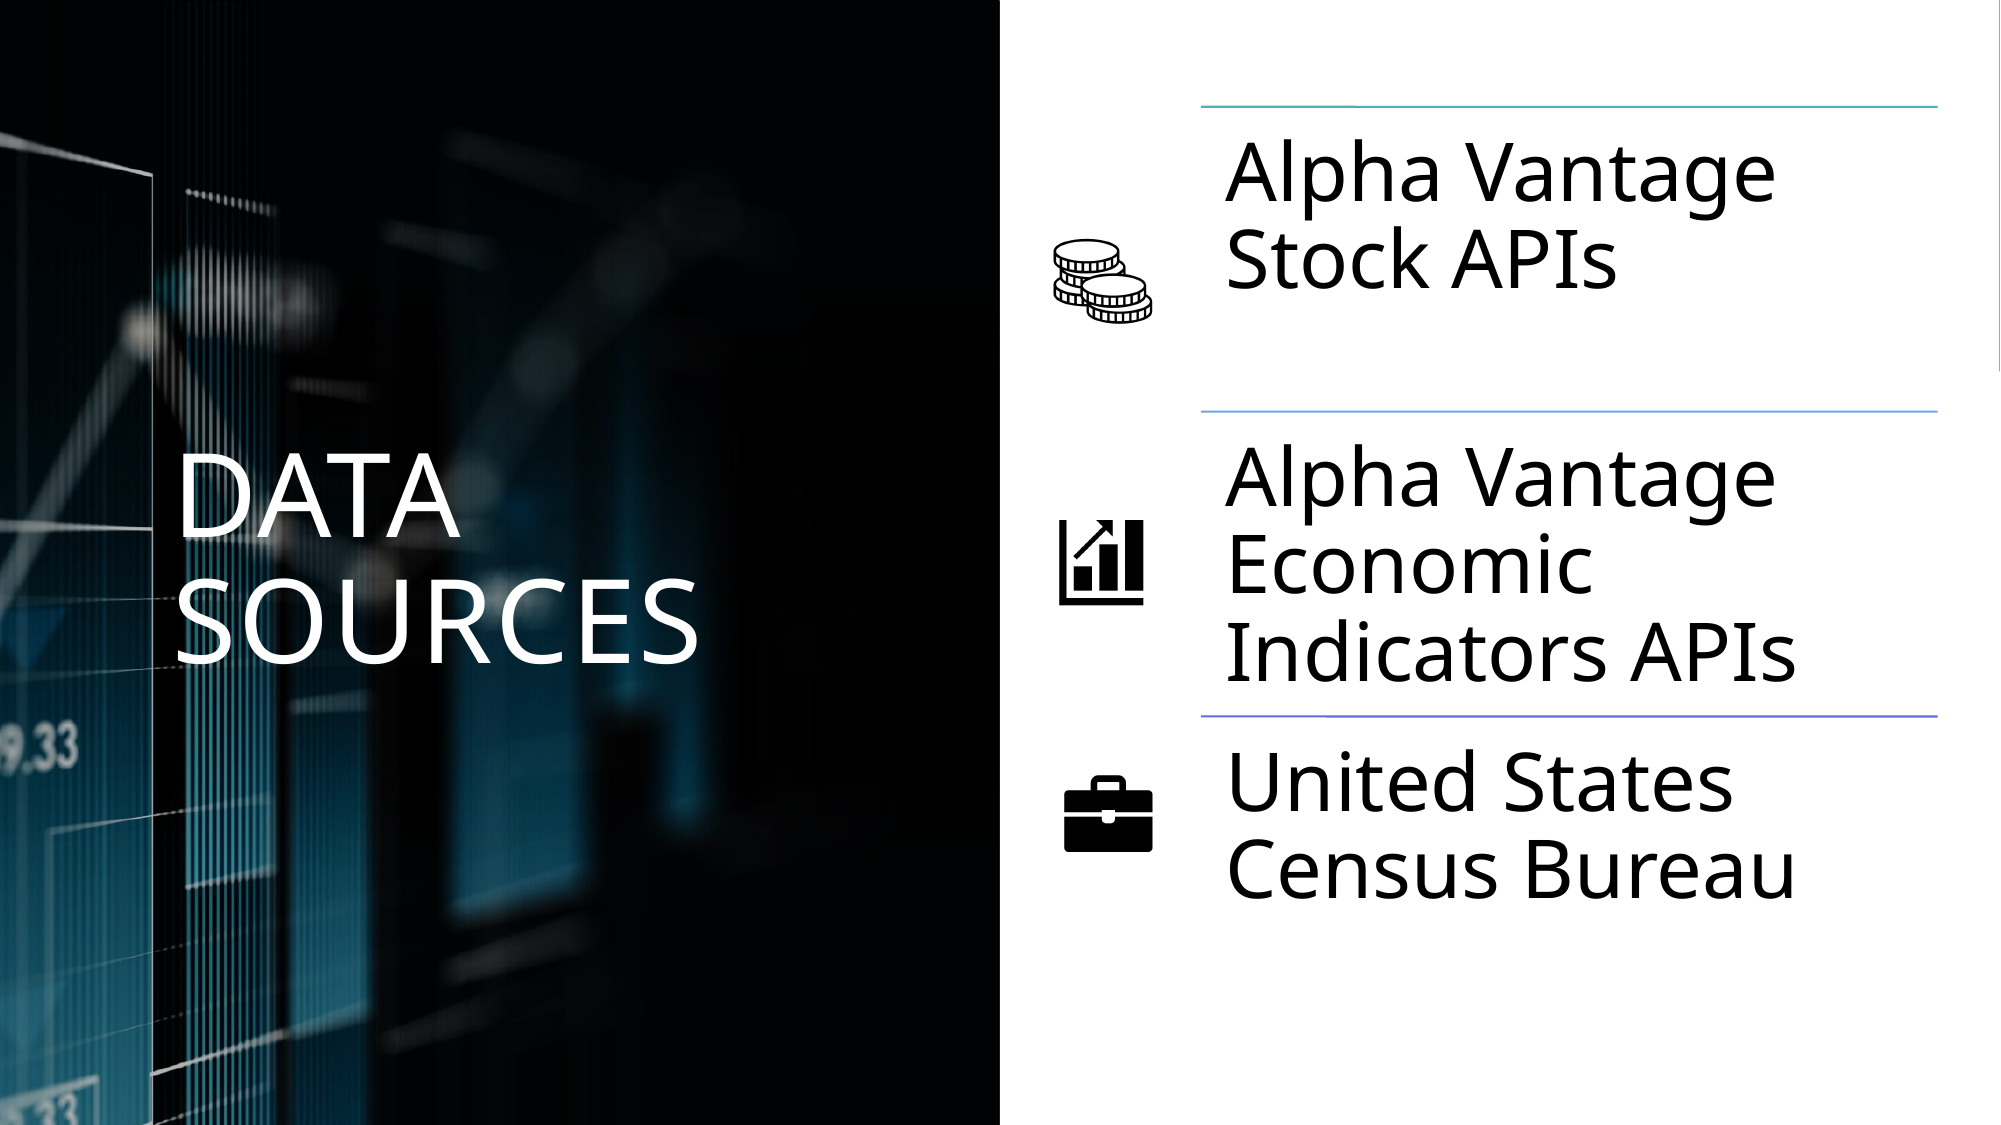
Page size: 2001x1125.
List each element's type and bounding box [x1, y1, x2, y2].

picture [1042, 222, 1159, 340]
picture [1046, 504, 1154, 621]
picture [1053, 763, 1159, 869]
list [1200, 106, 1938, 1022]
text_box [1001, 0, 2000, 1125]
picture [0, 1, 1000, 1125]
